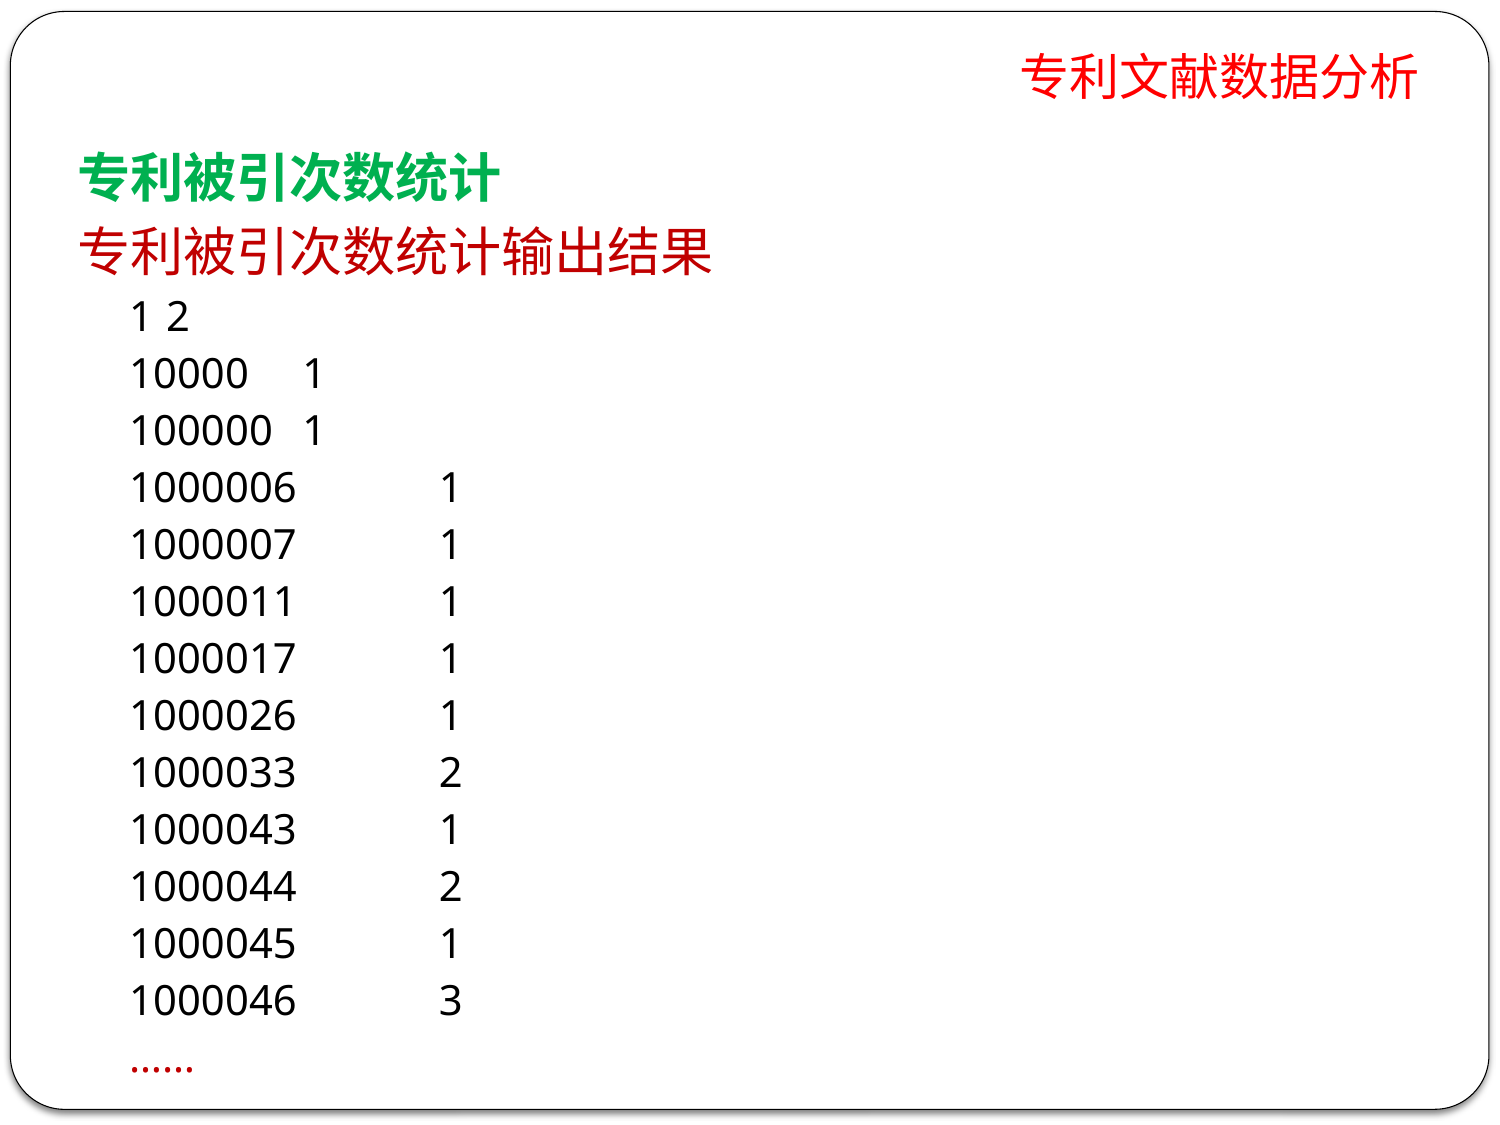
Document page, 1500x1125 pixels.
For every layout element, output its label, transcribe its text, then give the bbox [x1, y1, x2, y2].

title 专利文献数据分析 [105, 41, 1435, 121]
list 专利被引次数统计 专利被引次数统计输出结果 1 2 10000 1 100000 1 1000006 1 1000007 1 1000011 1 1000017 1 1000026 1 1000033 2 1000043 1 1000044 2 1000045 1 1000046 3 …… [62, 136, 1426, 1092]
